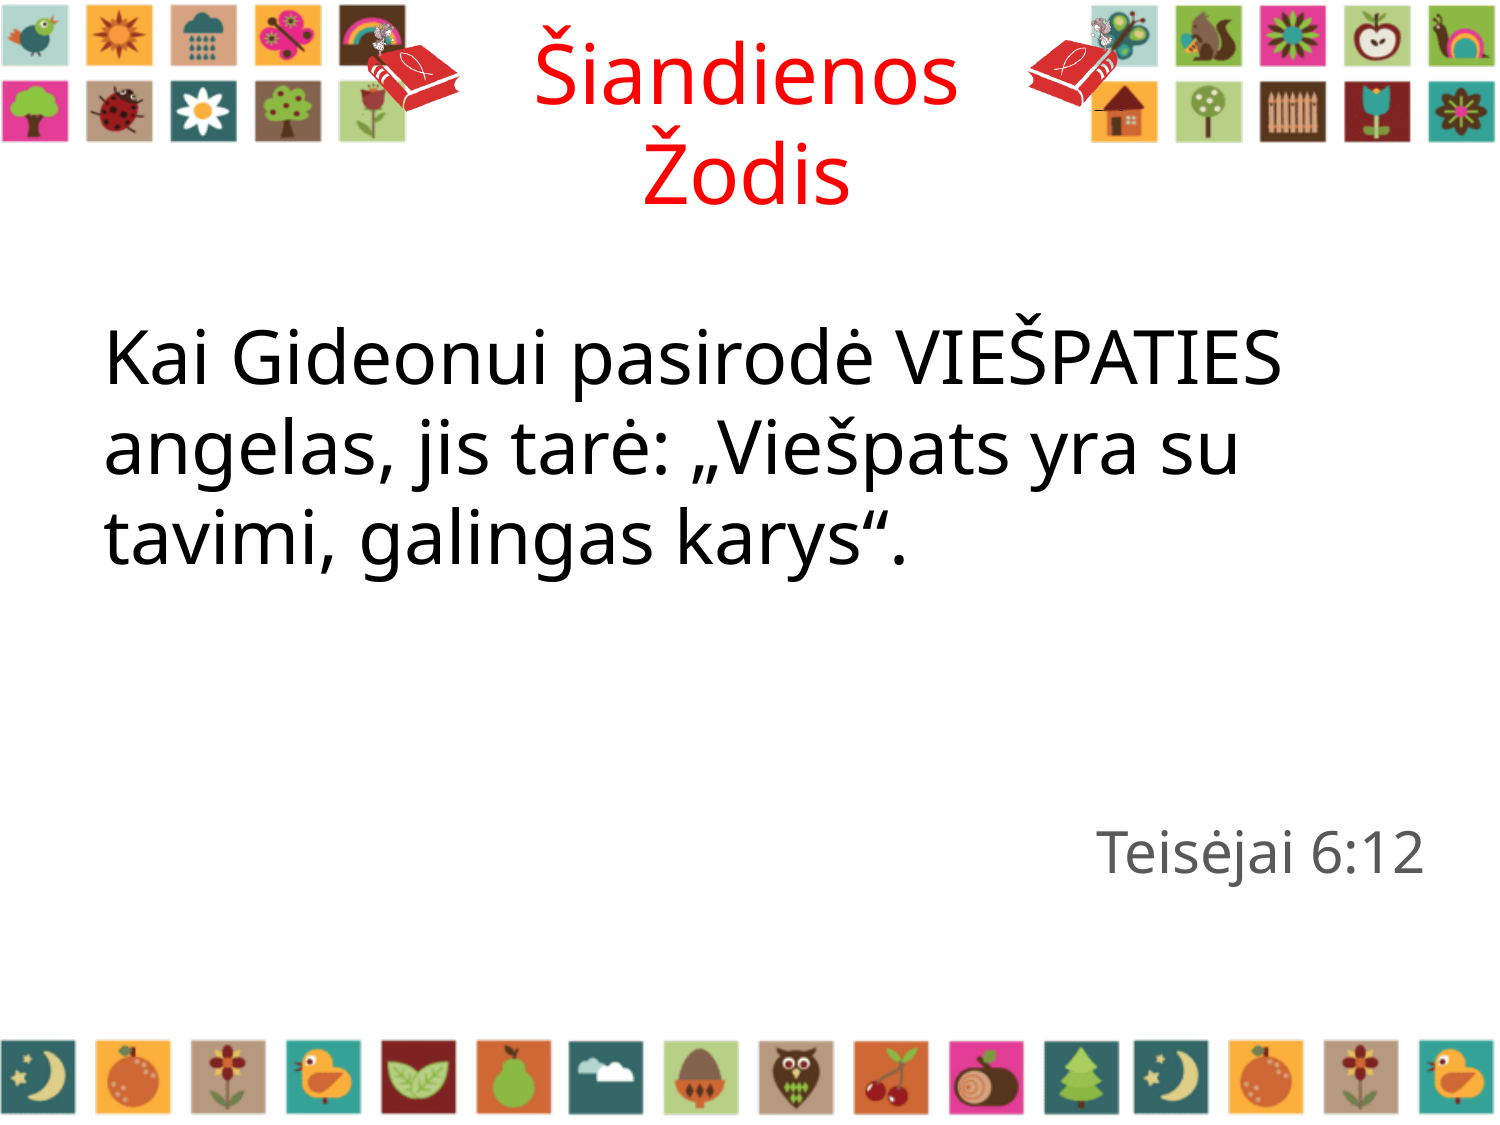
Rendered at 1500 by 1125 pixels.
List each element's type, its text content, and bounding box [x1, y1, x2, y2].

picture [0, 3, 492, 150]
text_box Kai Gideonui pasirodė VIEŠPATIES angelas, jis tarė: „Viešpats yra su tavimi, galingas karys“. [88, 302, 1436, 588]
text_box Teisėjai 6:12 [808, 807, 1441, 893]
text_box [0, 1028, 1500, 1118]
picture [996, 3, 1500, 150]
text_box Šiandienos Žodis [414, 13, 1080, 229]
